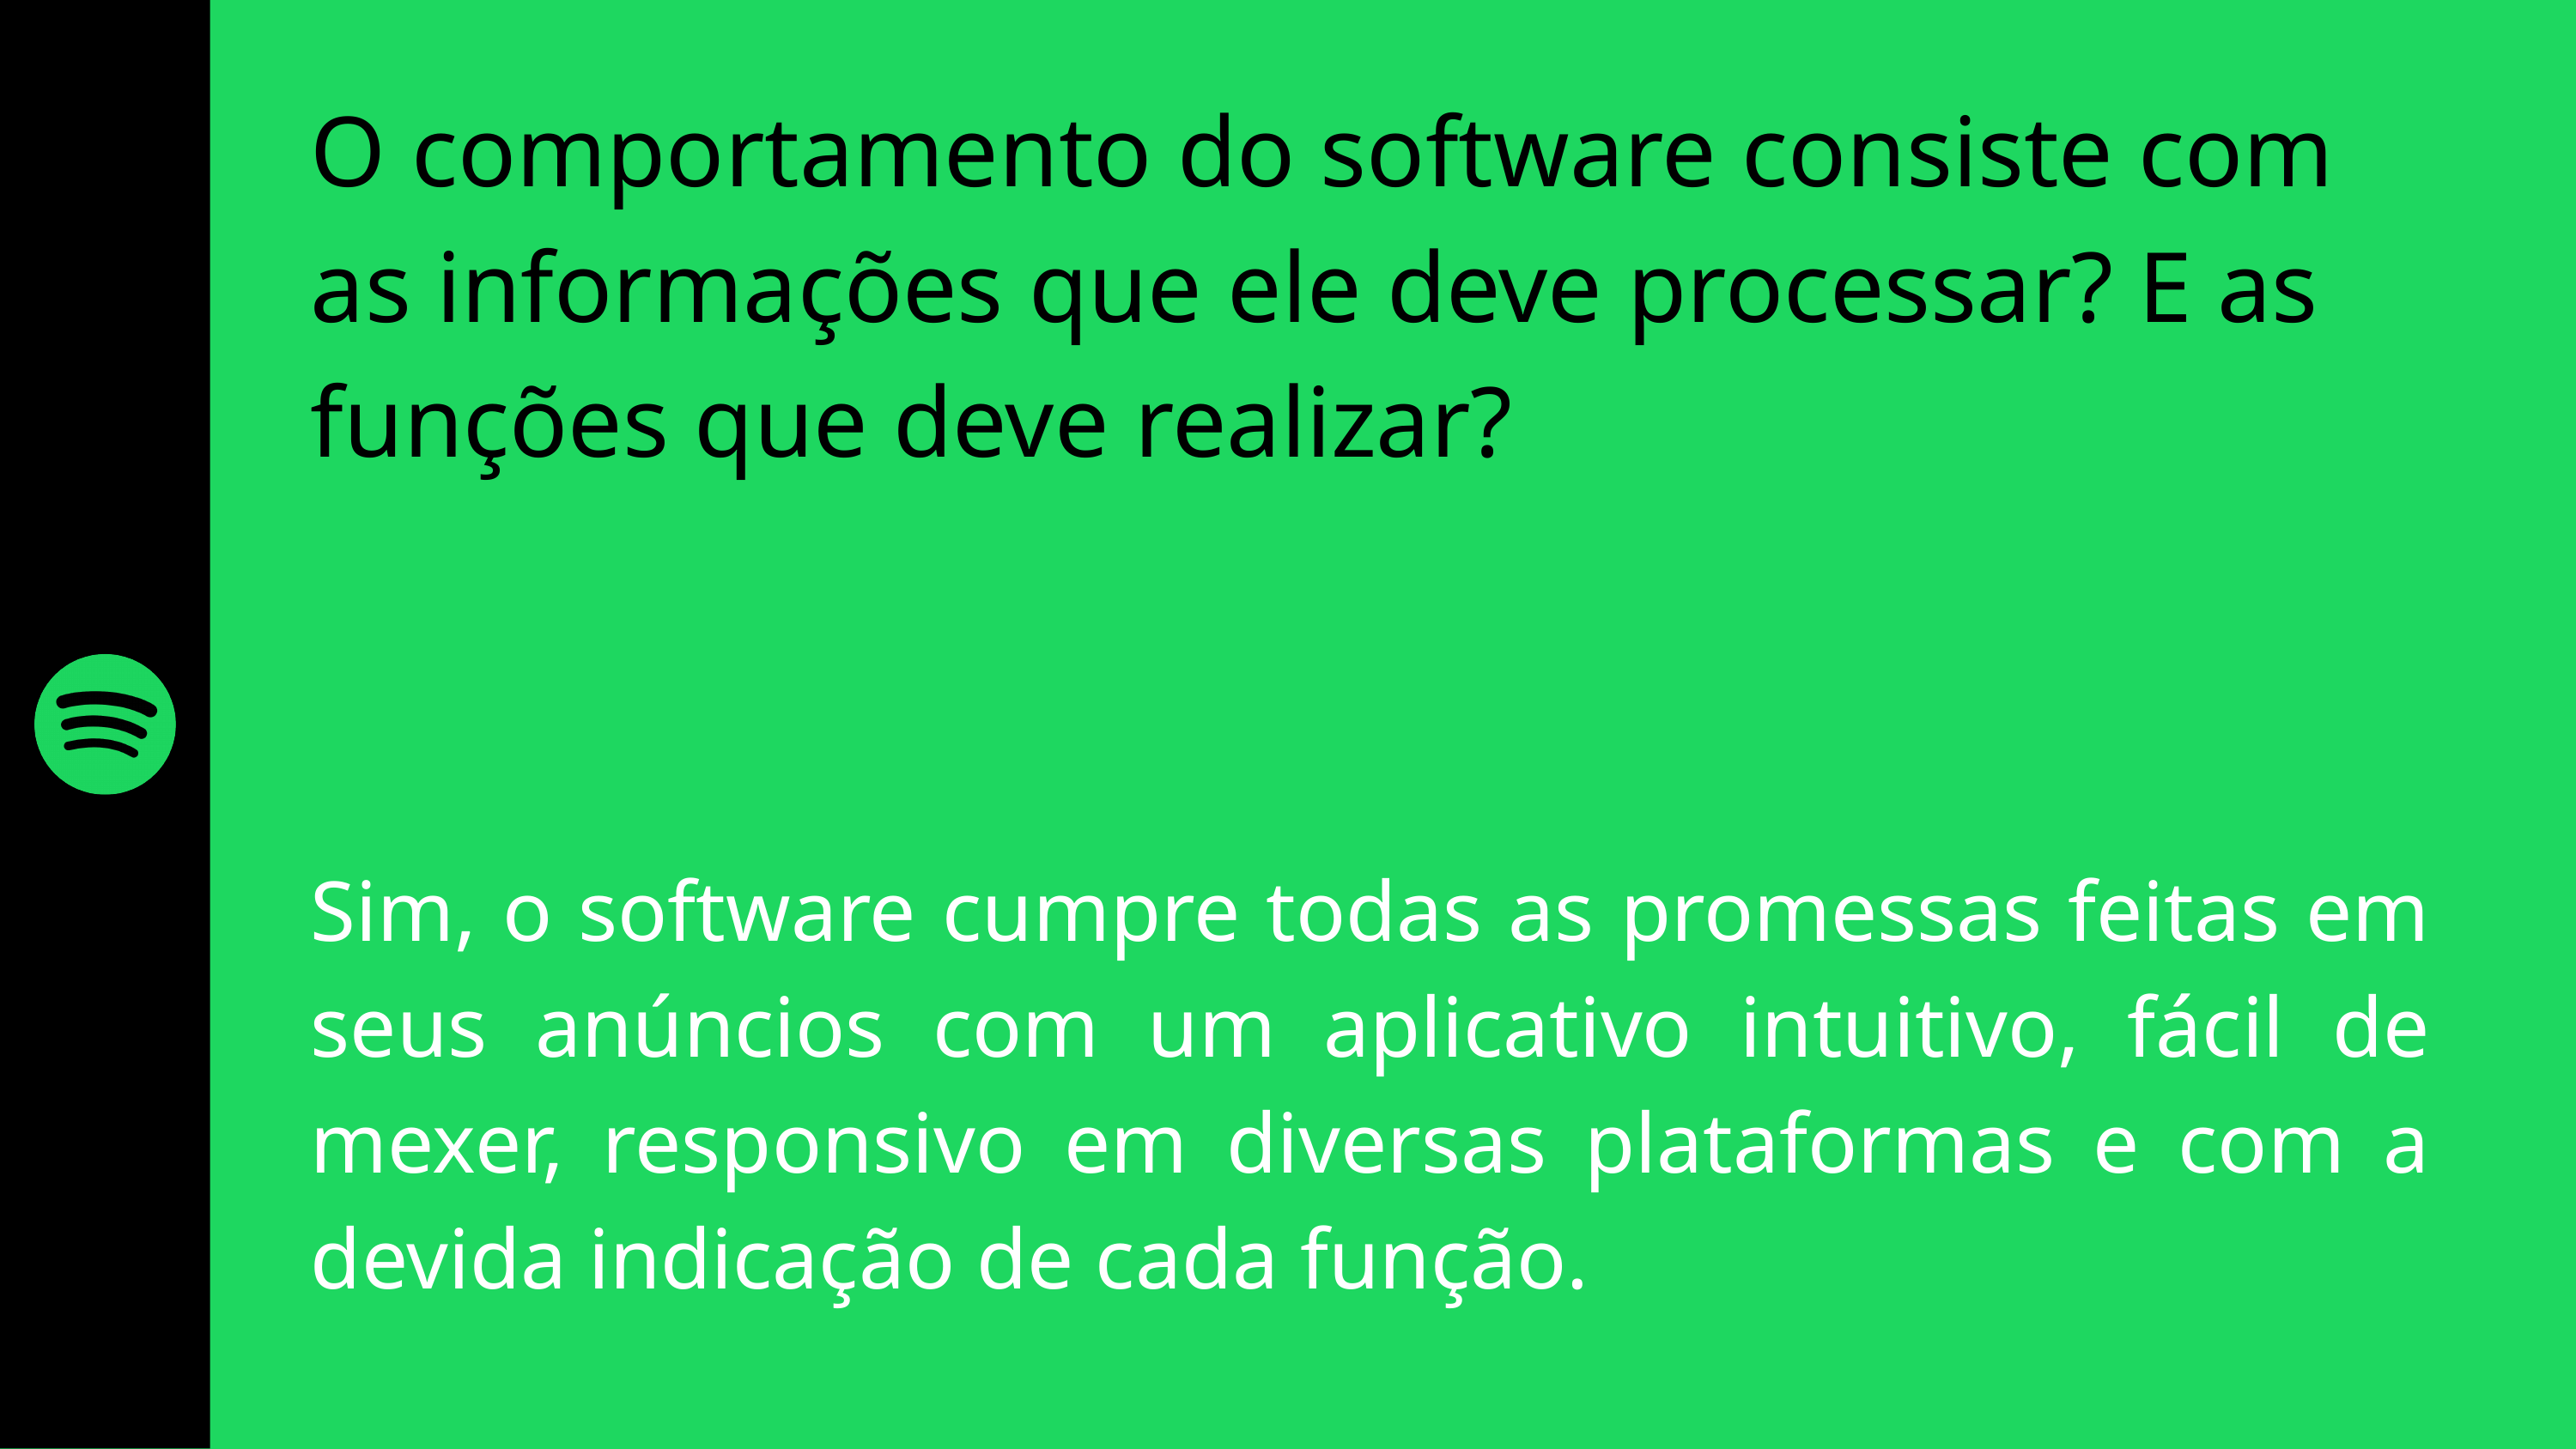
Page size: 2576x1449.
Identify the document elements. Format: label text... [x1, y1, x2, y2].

text_box O comportamento do software consiste com as informações que ele deve processar? E as funções que deve realizar? [310, 70, 2432, 477]
picture [33, 653, 177, 796]
text_box Sim, o software cumpre todas as promessas feitas em seus anúncios com um aplicativo intuitivo, fácil de mexer, responsivo em diversas plataformas e com a devida indicação de cada função. [310, 842, 2432, 1306]
text_box [0, 0, 210, 1449]
